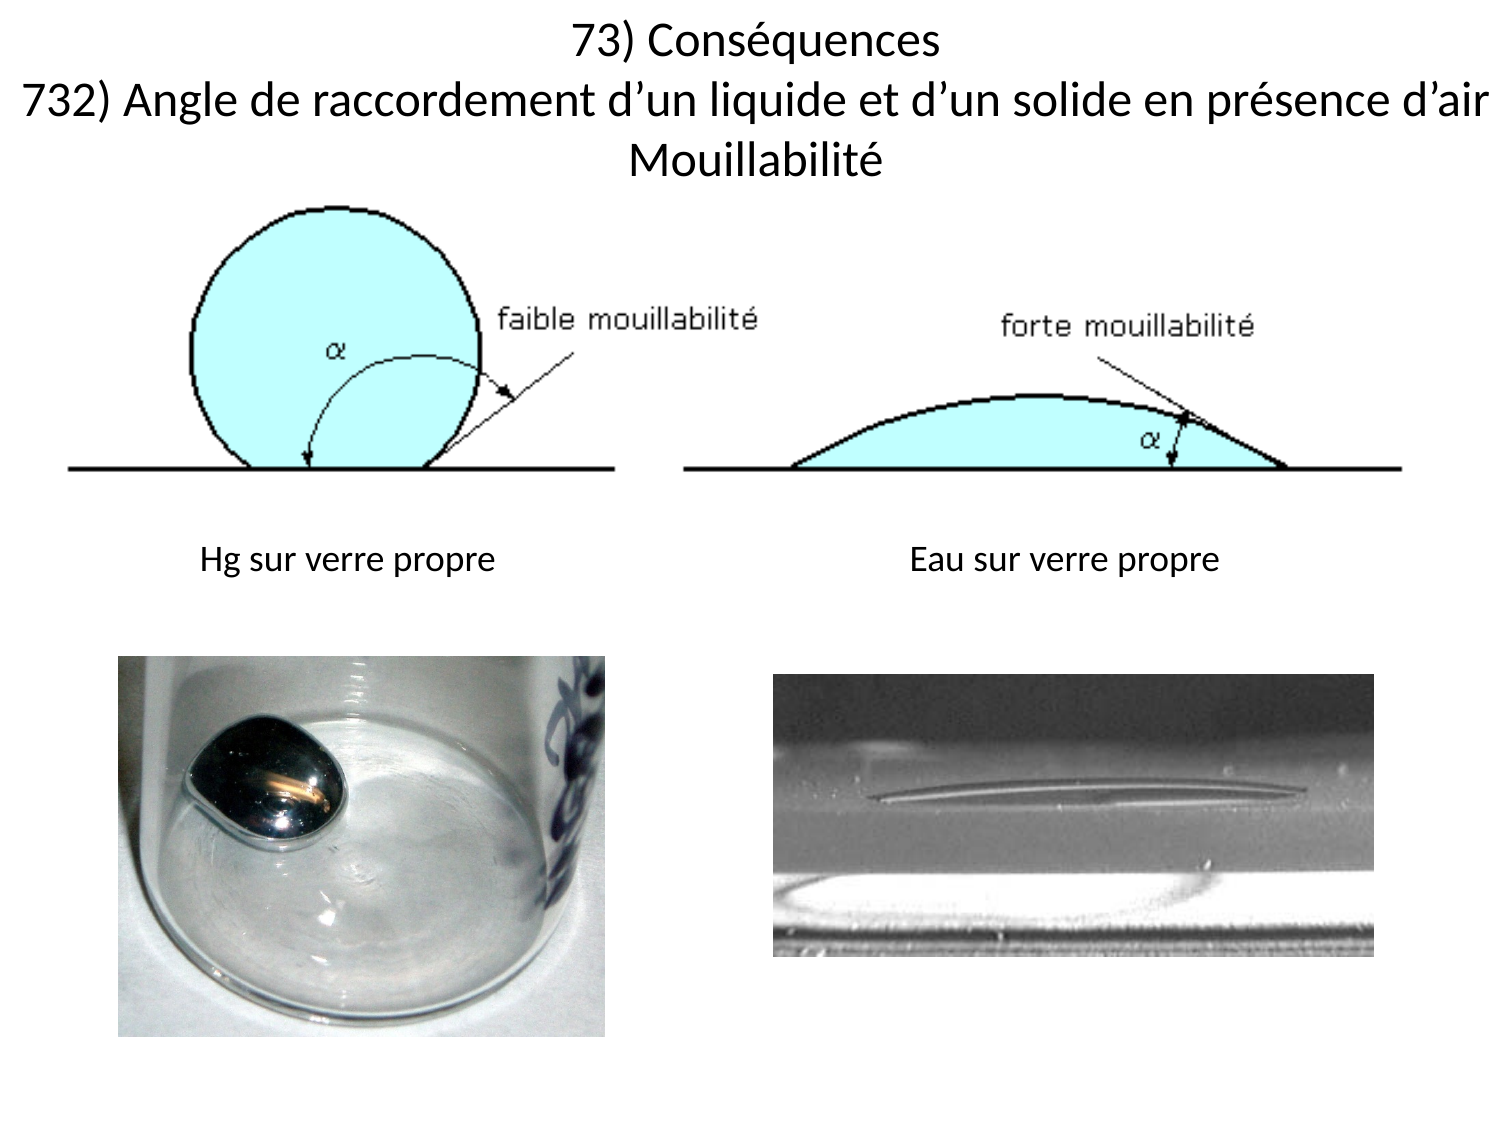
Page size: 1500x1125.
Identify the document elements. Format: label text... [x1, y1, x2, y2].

title 73) Conséquences 732) Angle de raccordement d’un liquide et d’un solide en présence d’air Mouillabilité [0, 8, 1500, 244]
picture [117, 656, 606, 1037]
picture [773, 674, 1374, 957]
text_box Eau sur verre propre [894, 527, 1236, 587]
picture [0, 172, 1430, 509]
text_box Hg sur verre propre [184, 527, 512, 587]
